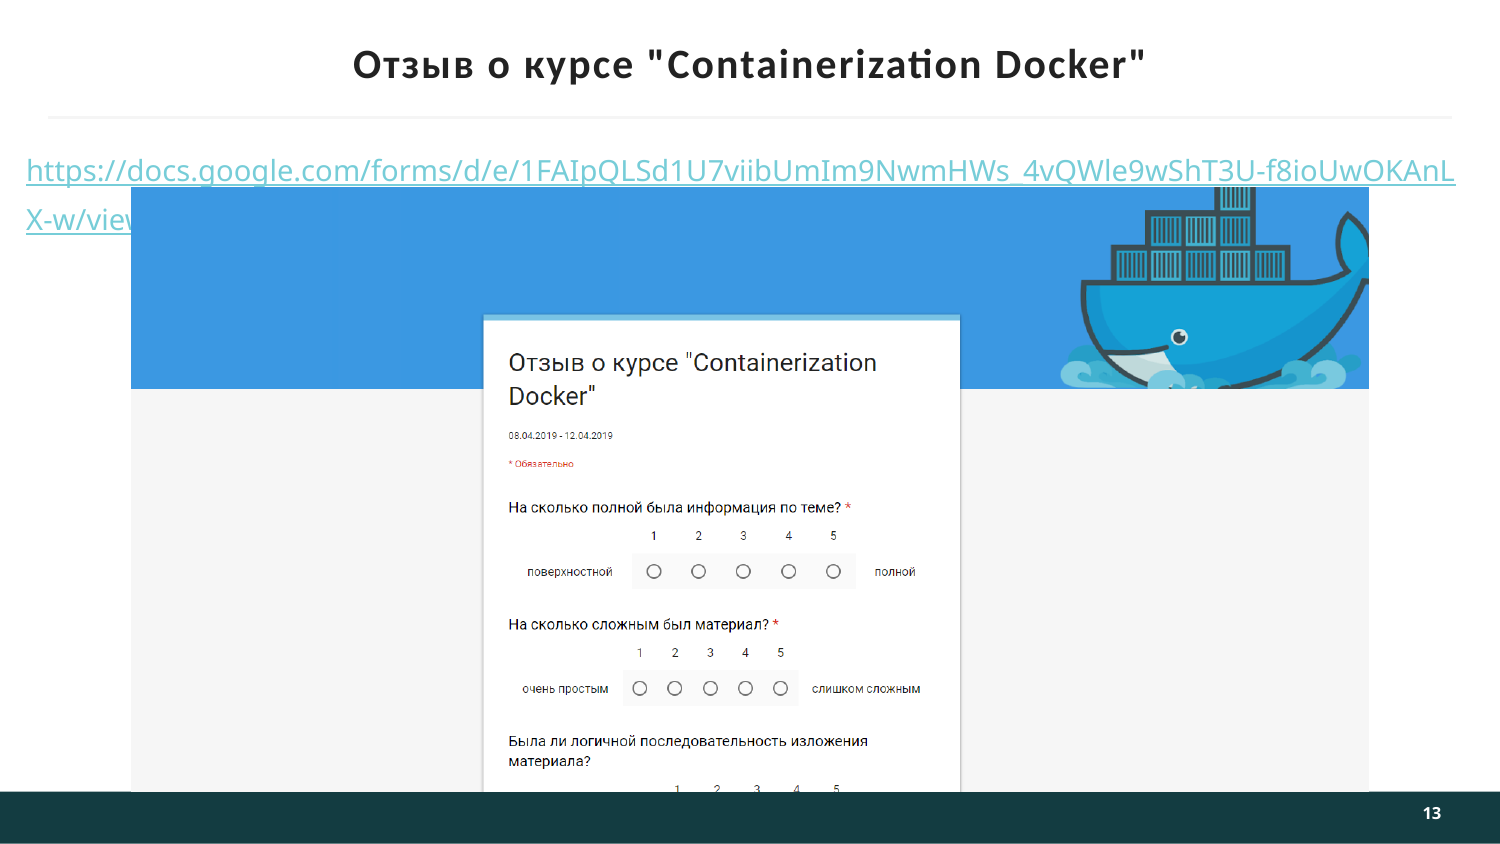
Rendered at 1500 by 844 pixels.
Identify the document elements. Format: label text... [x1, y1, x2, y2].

list https://docs.google.com/forms/d/e/1FAIpQLSd1U7viibUmIm9NwmHWs_4vQWle9wShT3U-f8ioUwOKAnLX-w/viewform [26, 132, 1470, 735]
slide_number 13 [1216, 791, 1442, 844]
picture [131, 187, 1369, 792]
title Отзыв о курсе "Containerization Docker" [59, 37, 1442, 87]
